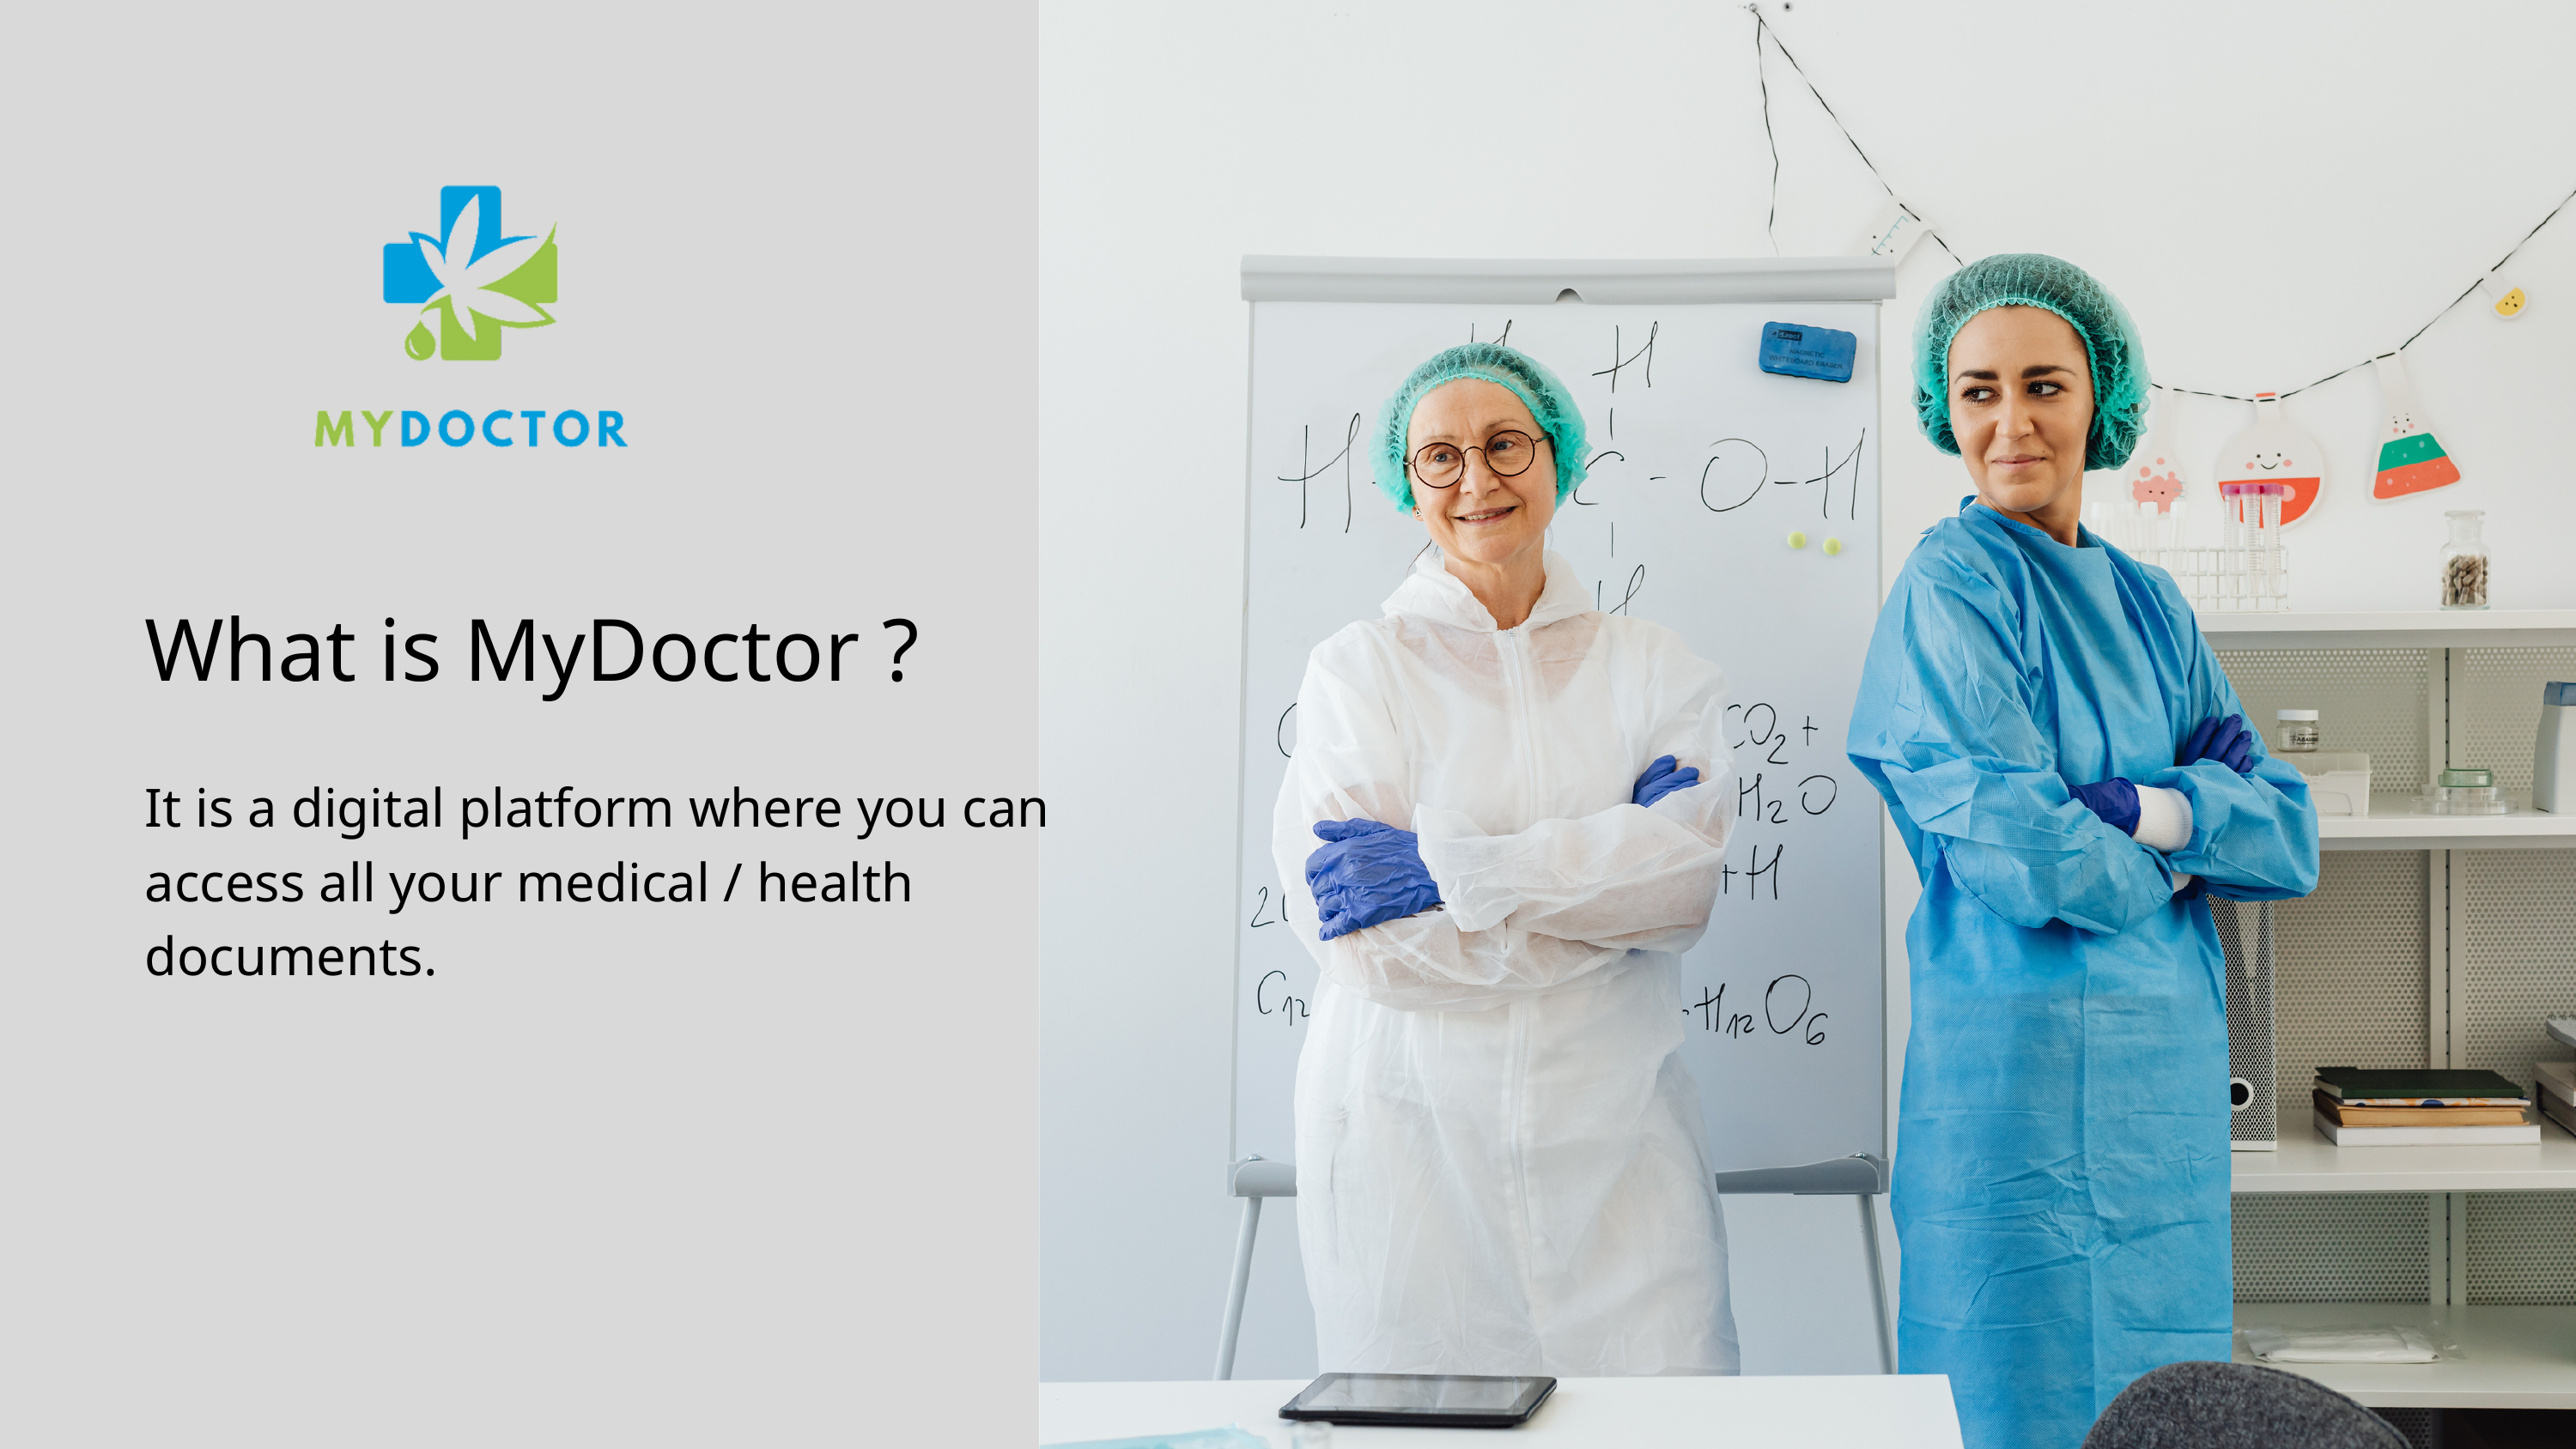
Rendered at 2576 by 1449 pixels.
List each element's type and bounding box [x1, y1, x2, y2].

text_box [1038, 0, 2576, 1449]
picture [206, 90, 711, 595]
text_box [0, 0, 1036, 1449]
